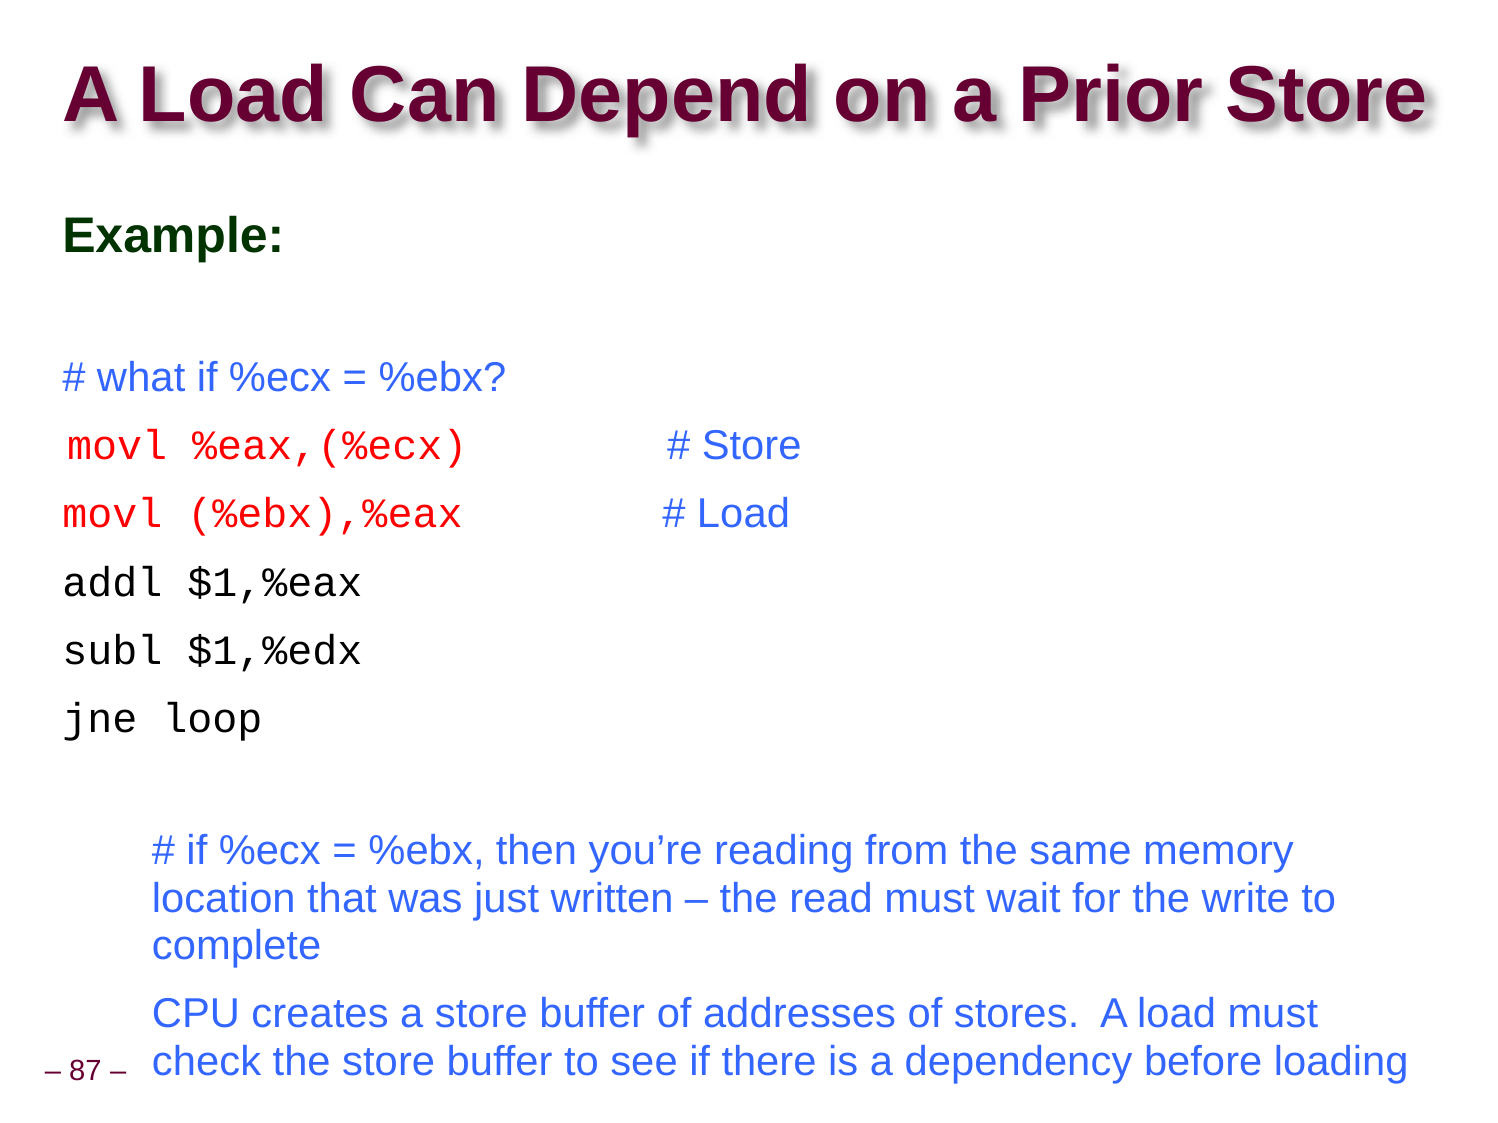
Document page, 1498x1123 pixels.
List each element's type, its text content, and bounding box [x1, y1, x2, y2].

title A Load Can Depend on a Prior Store [62, 49, 1498, 144]
list Example: # what if %ecx = %ebx? movl %eax,(%ecx) # Store movl (%ebx),%eax # Load addl $1,%eax subl $1,%edx jne loop [47, 199, 1409, 1056]
text_box # if %ecx = %ebx, then you’re reading from the same memory location that was just written – the read must wait for the write to complete CPU creates a store buffer of addresses of stores. A load must check the store buffer to see if there is a dependency before loading [137, 819, 1448, 1117]
